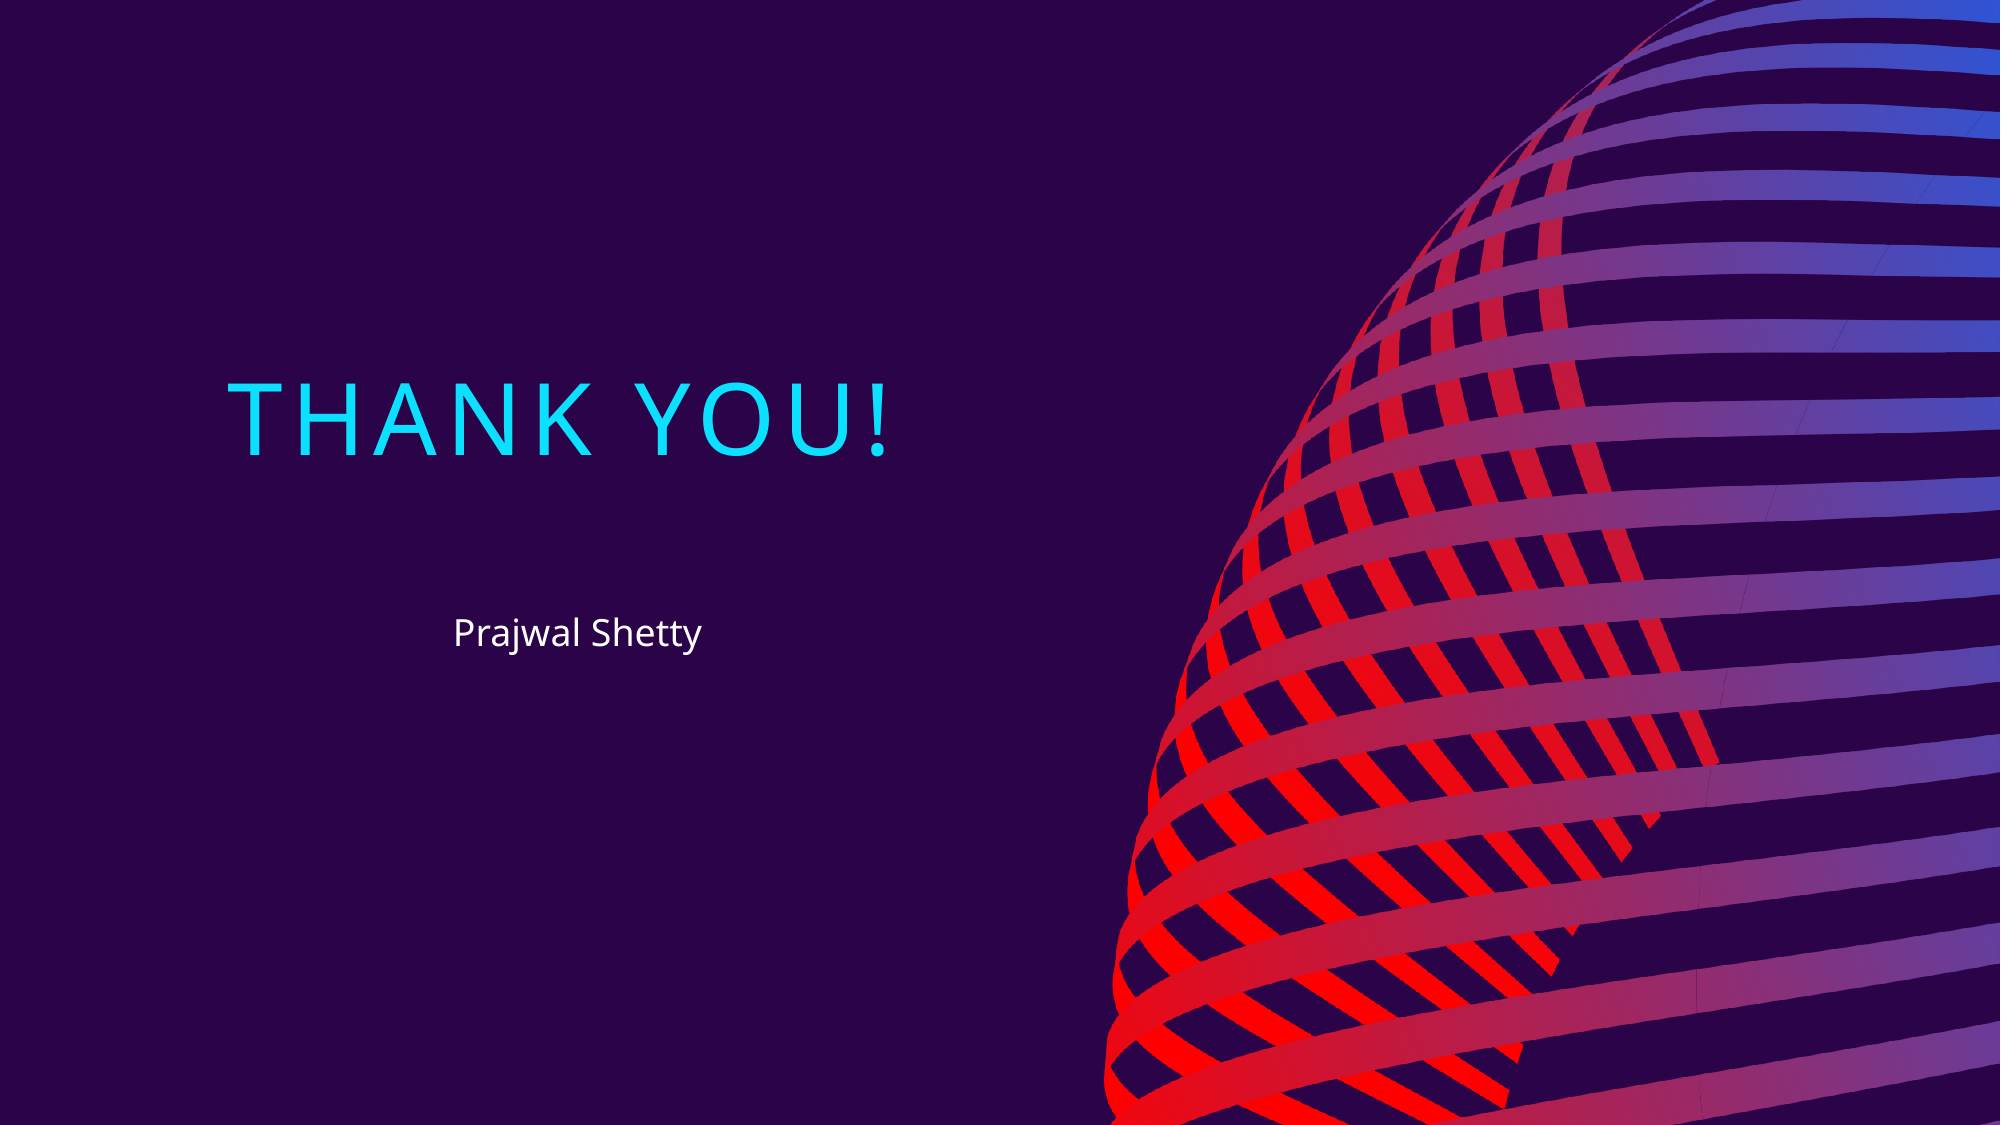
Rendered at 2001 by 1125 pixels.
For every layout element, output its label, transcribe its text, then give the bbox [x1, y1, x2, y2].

title Thank you! [168, 92, 987, 485]
list Prajwal Shetty [168, 579, 987, 868]
picture [0, 0, 2000, 1125]
